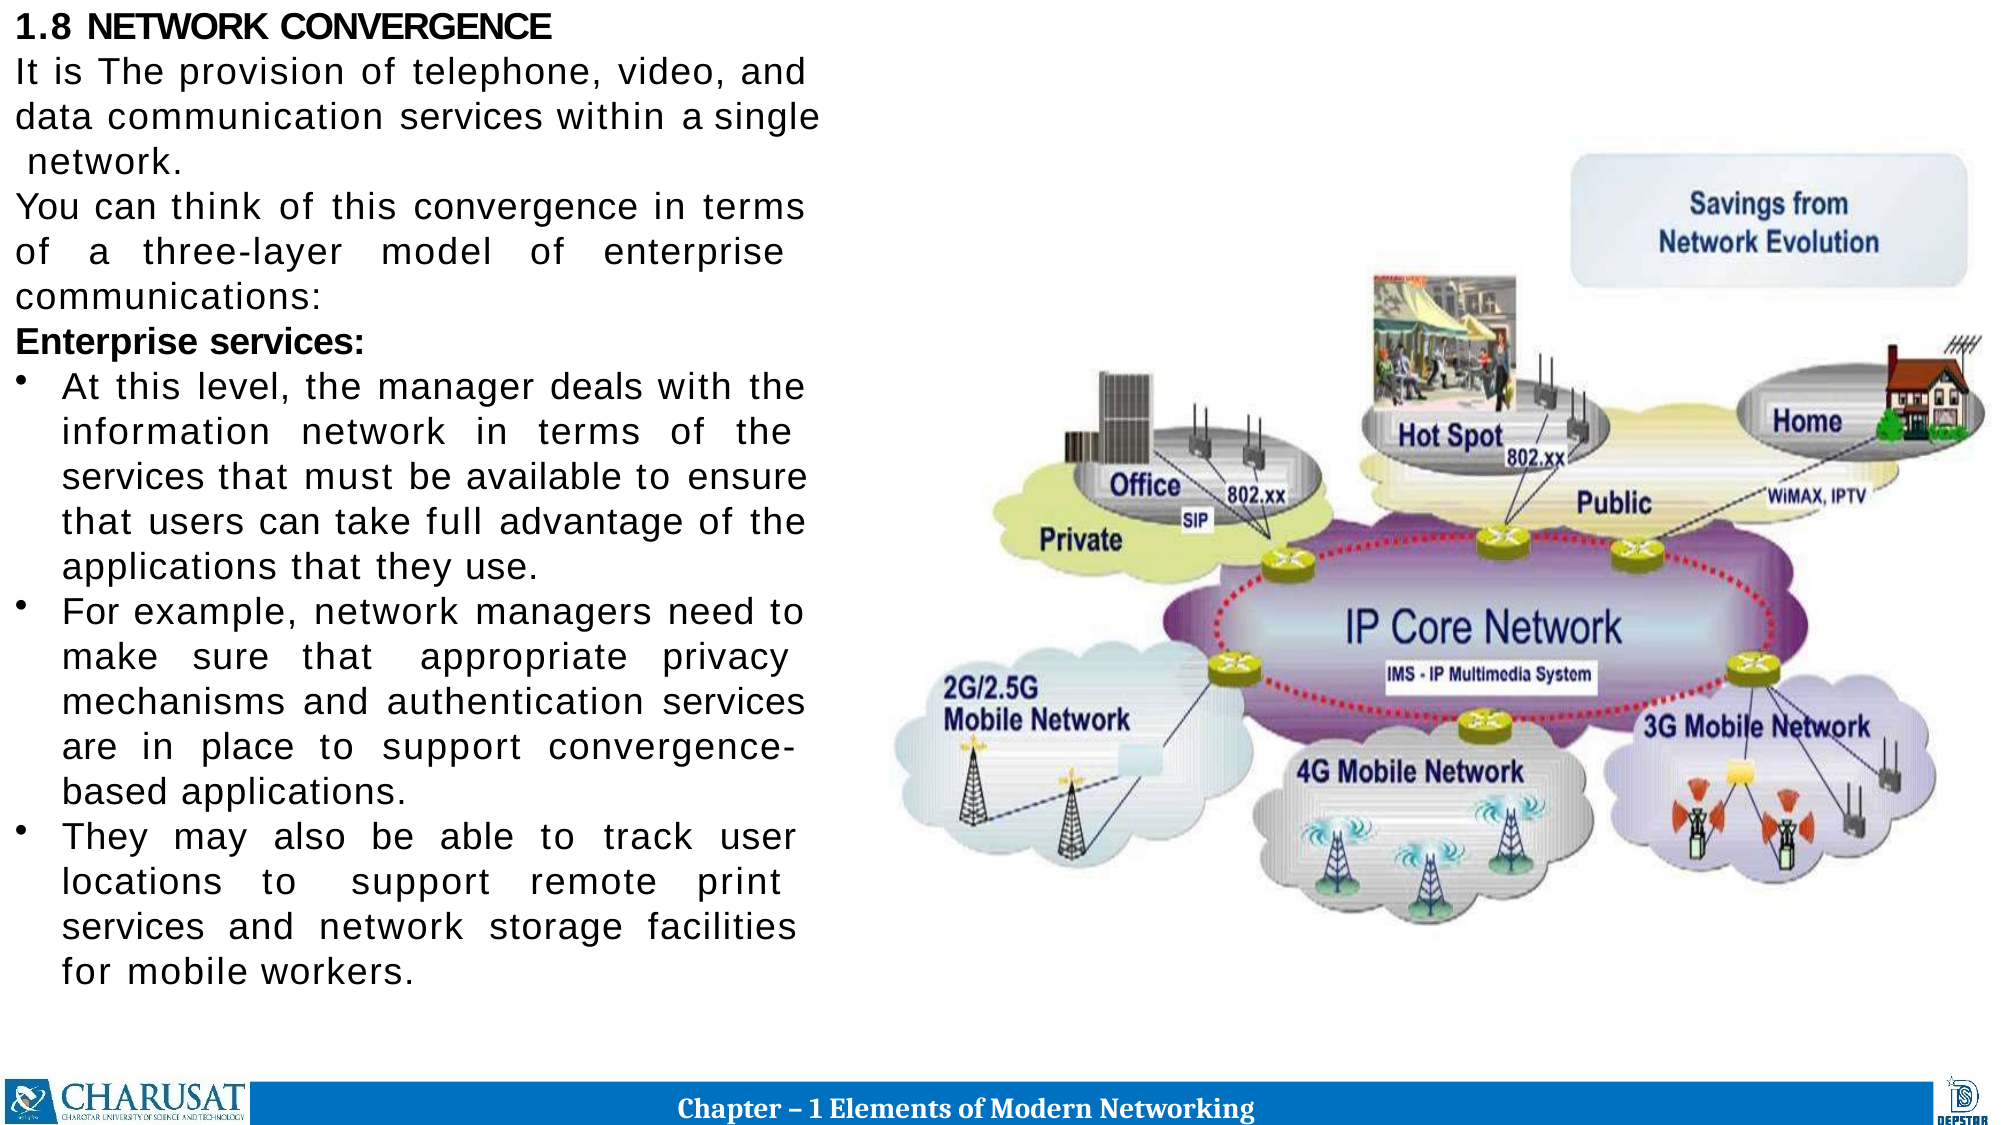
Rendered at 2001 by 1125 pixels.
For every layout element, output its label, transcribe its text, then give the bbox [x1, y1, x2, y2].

picture [0, 1075, 250, 1125]
text_box [889, 21, 1992, 1065]
footer Chapter – 1 Elements of Modern Networking [255, 1081, 1932, 1125]
picture [1937, 1075, 1989, 1125]
text_box 1.8 NETWORK CONVERGENCE It is The provision of telephone, video, and data communication services within a single network. You can think of this convergence in terms of a three-layer model of enterprise communications: Enterprise services: At this level, the manager deals with the information network in terms of the services that must be available to ensure that users can take full advantage of the applications that they use. For example, network managers need to make sure that appropriate privacy mechanisms and authentication services are in place to support convergence- based applications. They may also be able to track user locations to support remote print services and network storage facilities for mobile workers. [12, 0, 897, 993]
